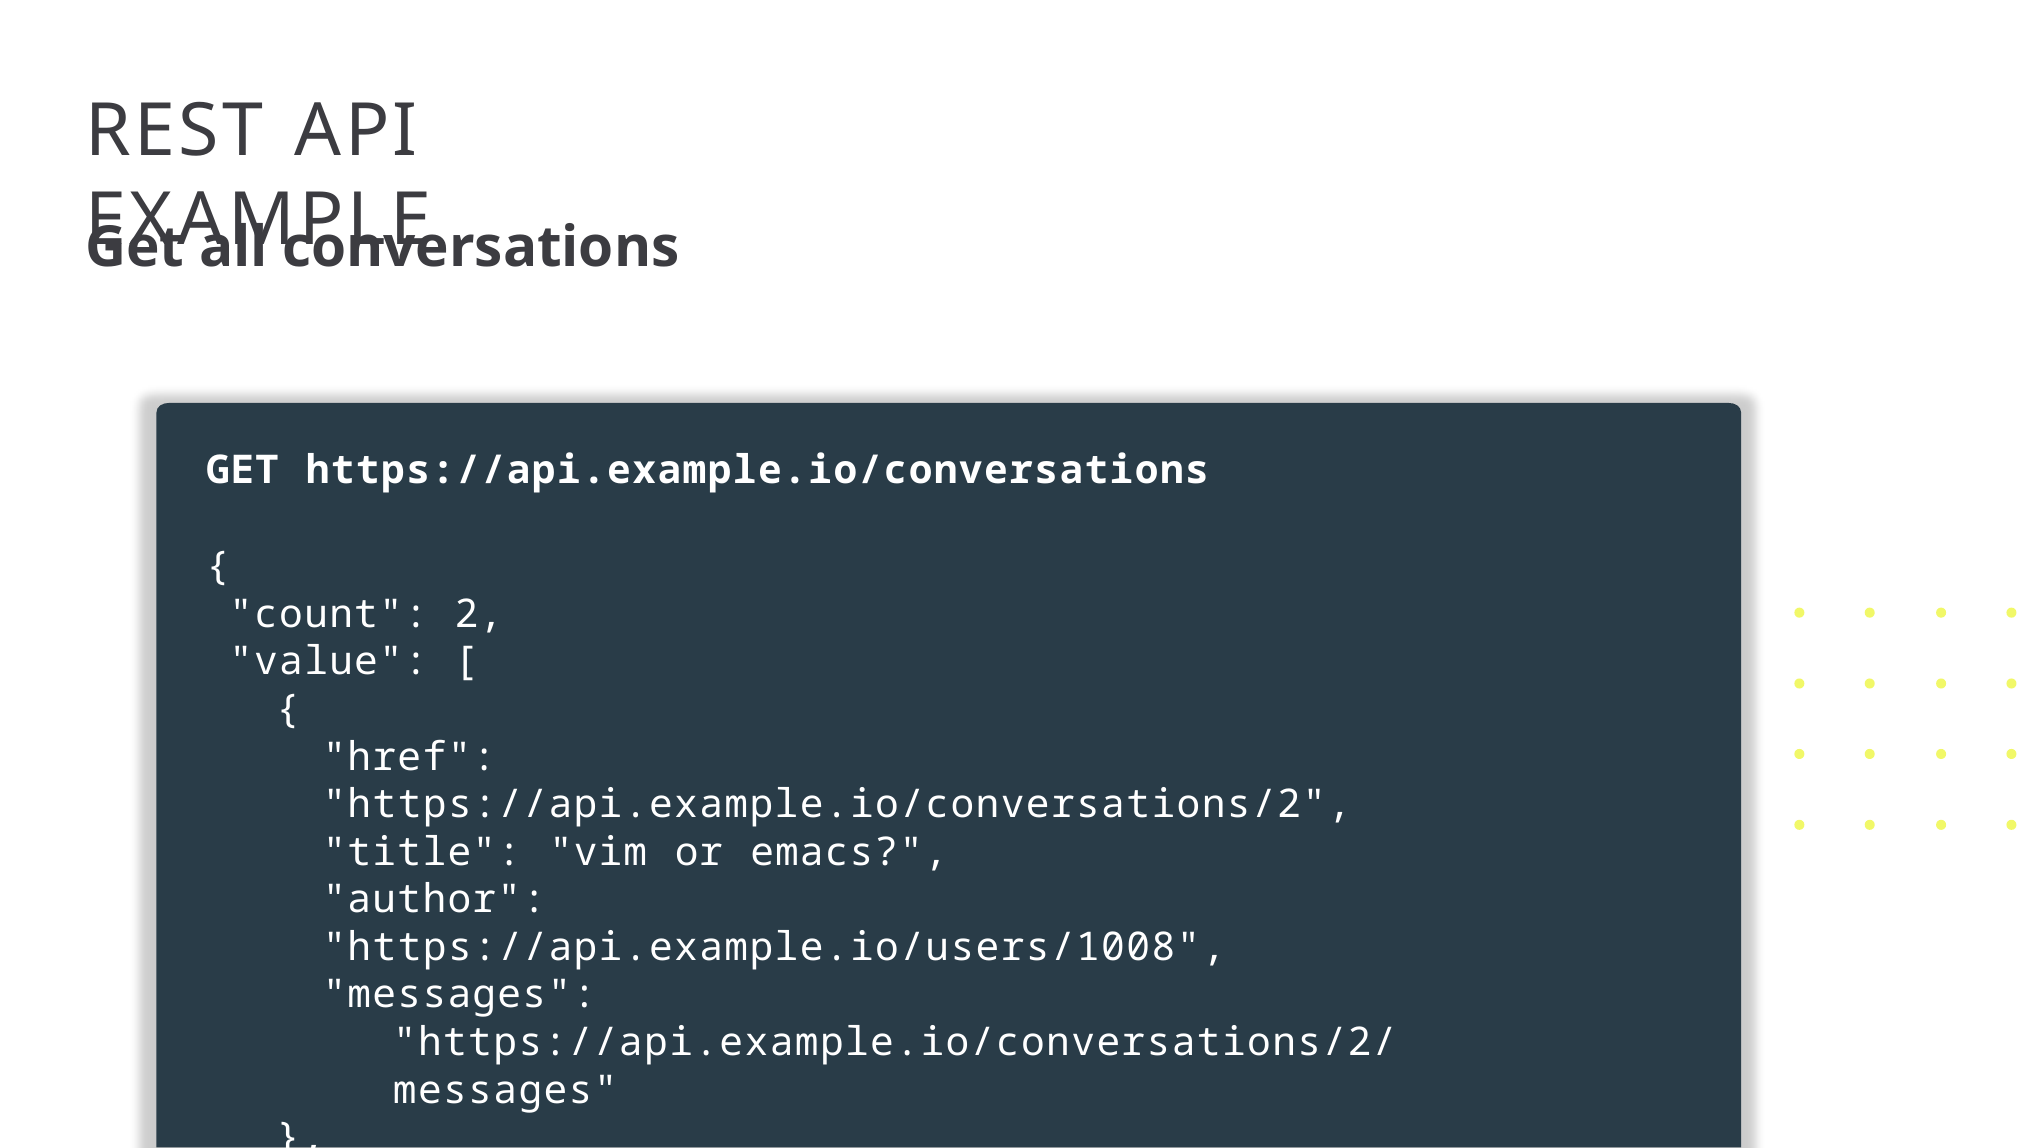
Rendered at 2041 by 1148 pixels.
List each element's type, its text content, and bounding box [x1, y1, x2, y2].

text_box [1864, 748, 1875, 759]
text_box [1936, 607, 1947, 618]
text_box [2006, 678, 2017, 689]
text_box [1864, 678, 1875, 689]
title REST API EXAMPLE [82, 79, 793, 274]
text_box [1864, 607, 1875, 618]
text_box [2006, 748, 2017, 759]
text_box [1936, 748, 1947, 759]
text_box [1936, 678, 1947, 689]
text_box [89, 333, 1808, 1148]
text_box [2006, 819, 2017, 830]
text_box Get all conversations [82, 206, 686, 278]
text_box [1936, 819, 1947, 830]
text_box [2006, 607, 2017, 618]
text_box [1864, 819, 1875, 830]
